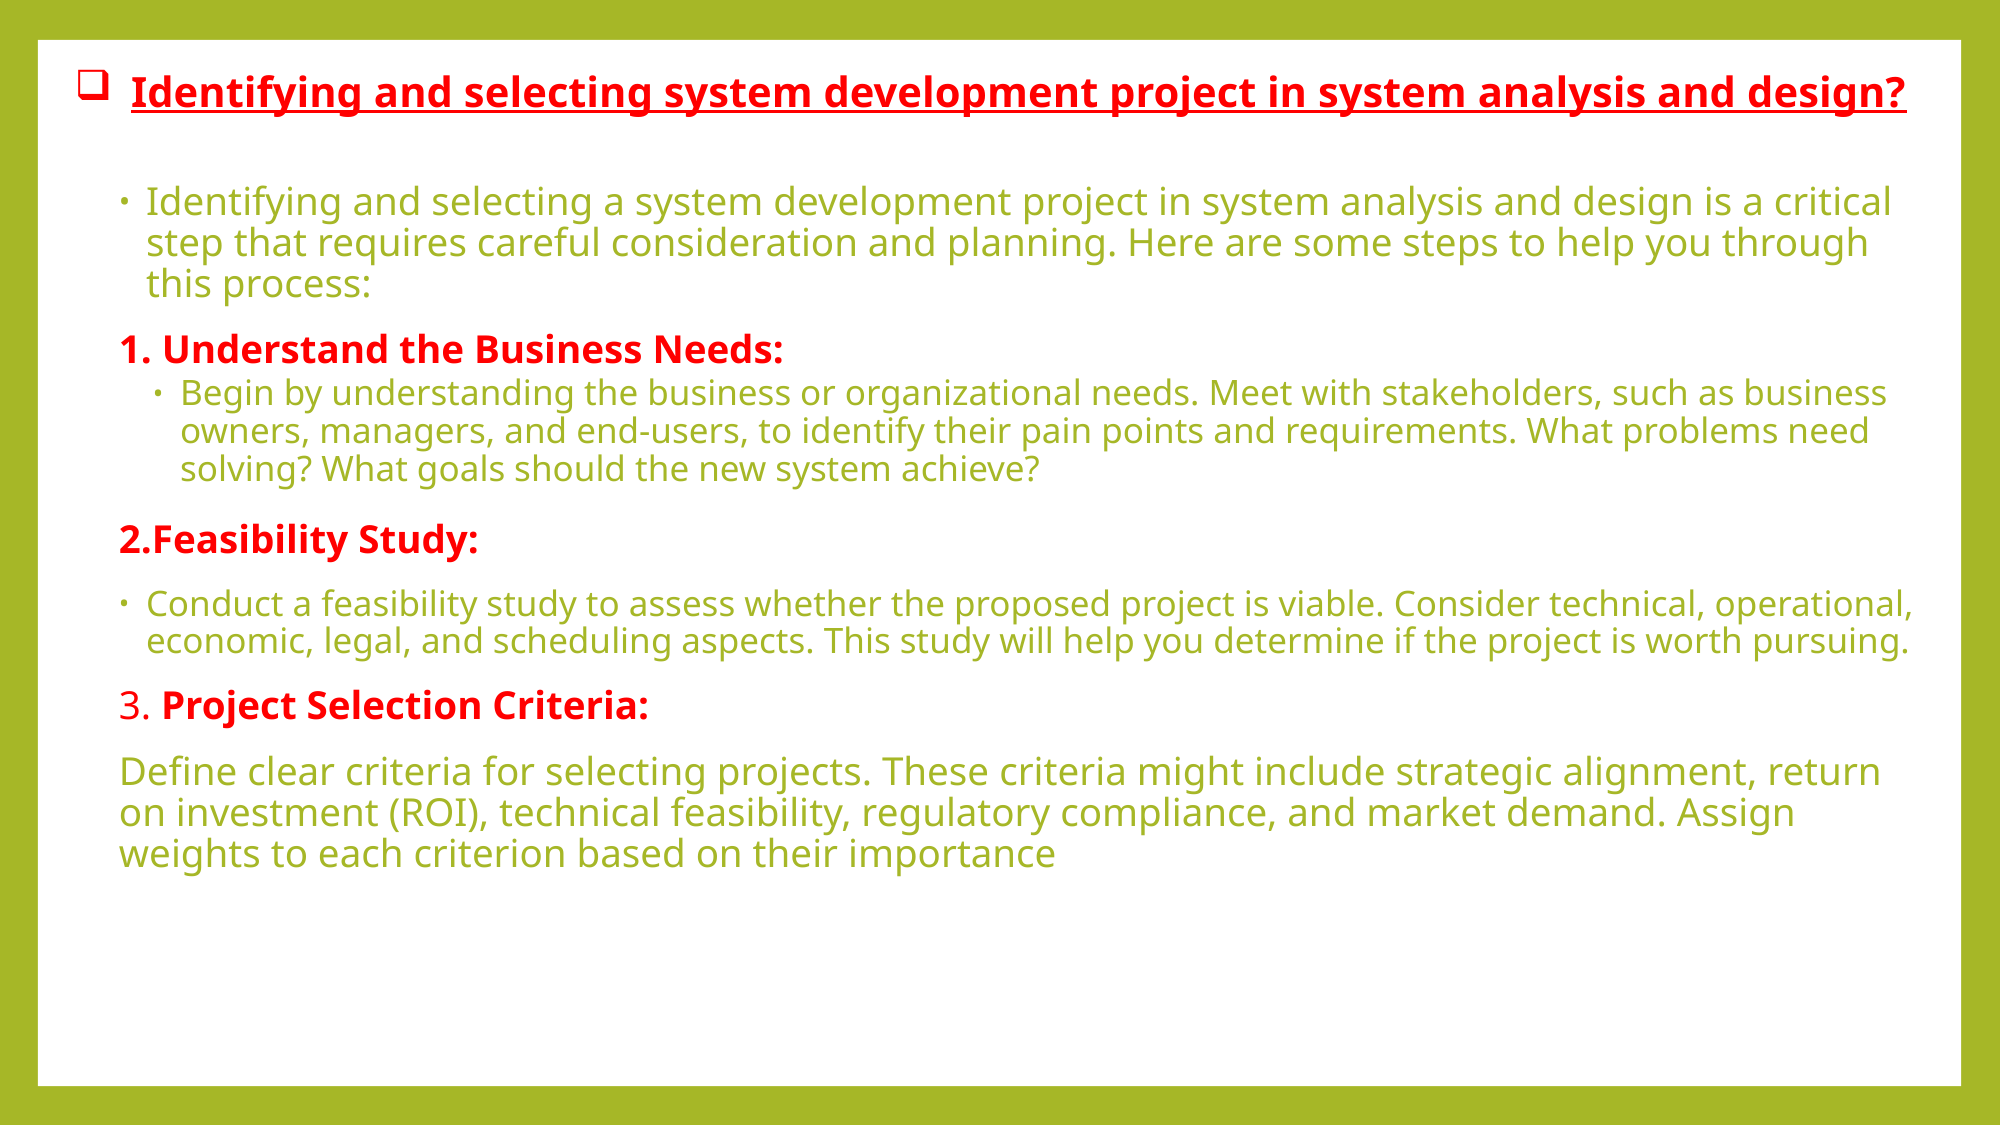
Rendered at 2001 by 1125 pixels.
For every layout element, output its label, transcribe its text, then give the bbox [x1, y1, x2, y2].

list Identifying and selecting a system development project in system analysis and design is a critical step that requires careful consideration and planning. Here are some steps to help you through this process: 1. Understand the Business Needs: Begin by understanding the business or organizational needs. Meet with stakeholders, such as business owners, managers, and end-users, to identify their pain points and requirements. What problems need solving? What goals should the new system achieve? 2.Feasibility Study: Conduct a feasibility study to assess whether the proposed project is viable. Consider technical, operational, economic, legal, and scheduling aspects. This study will help you determine if the project is worth pursuing. 3. Project Selection Criteria: Define clear criteria for selecting projects. These criteria might include strategic alignment, return on investment (ROI), technical feasibility, regulatory compliance, and market demand. Assign weights to each criterion based on their importance [97, 237, 1935, 1077]
title Identifying and selecting system development project in system analysis and design? [59, 34, 1935, 237]
